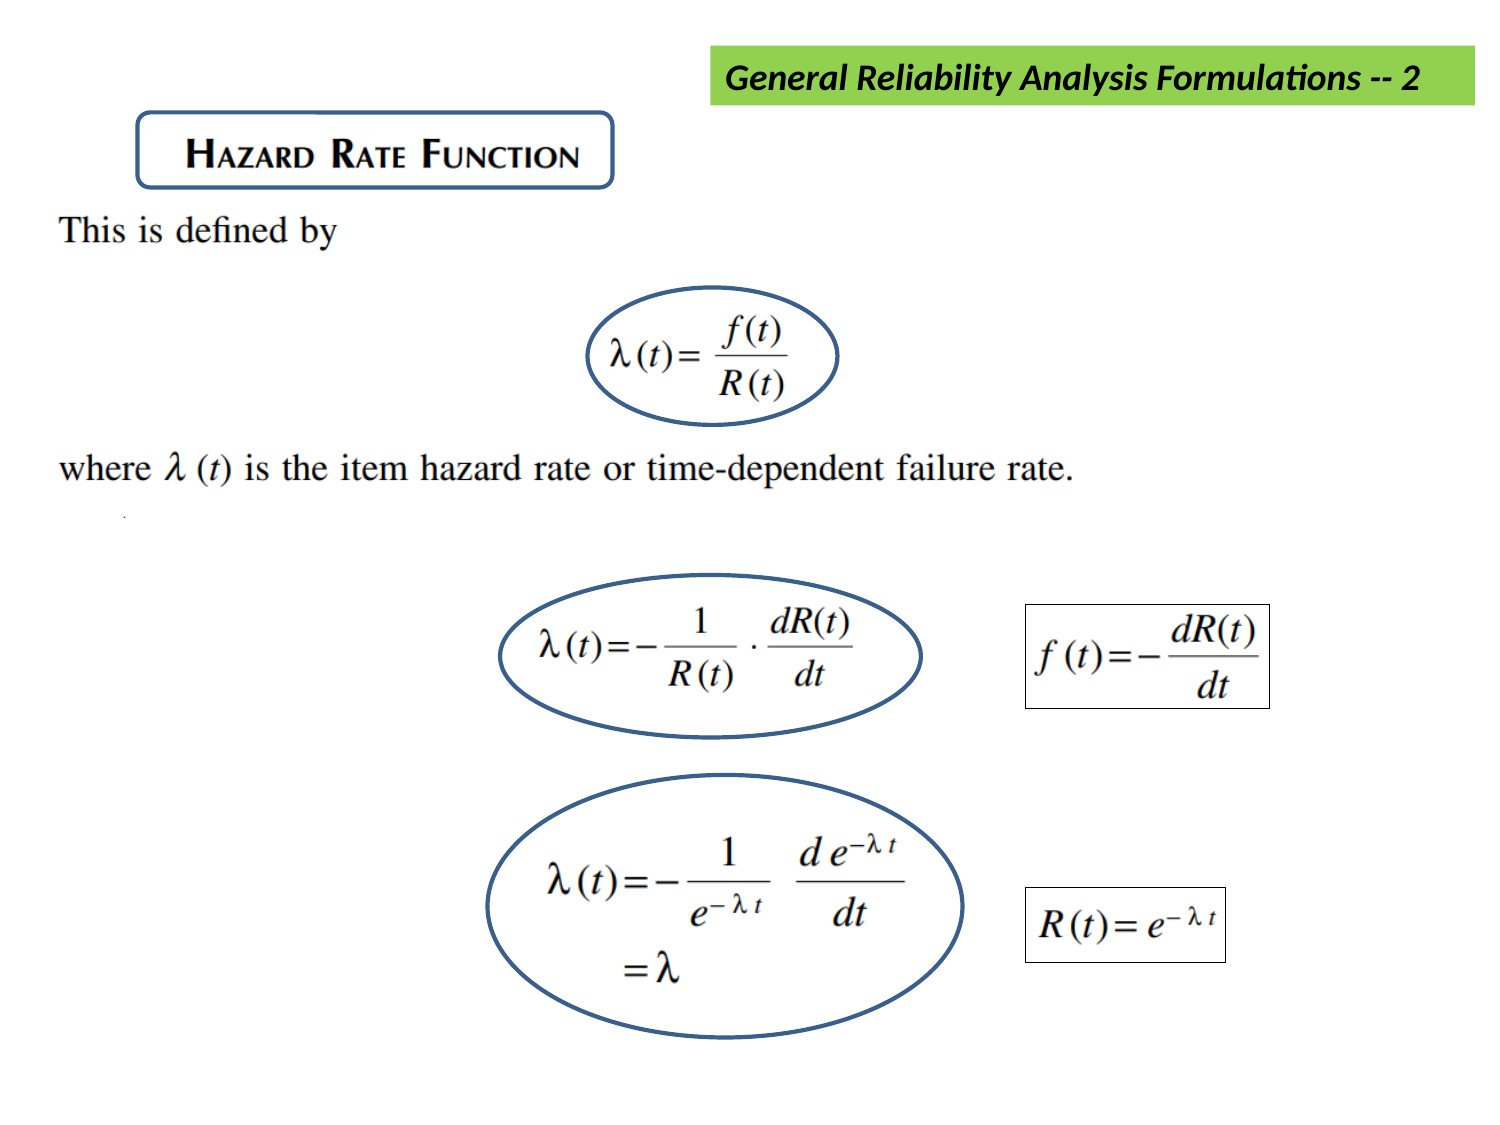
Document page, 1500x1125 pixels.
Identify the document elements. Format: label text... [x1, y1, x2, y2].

text_box [588, 1016, 862, 1040]
picture [37, 124, 1271, 711]
picture [1024, 887, 1226, 963]
text_box [135, 110, 615, 123]
text_box [598, 772, 852, 793]
picture [512, 795, 922, 1009]
text_box [485, 850, 507, 962]
text_box General Reliability Analysis Formulations -- 2 [710, 45, 1475, 106]
text_box [926, 833, 965, 979]
text_box [570, 719, 851, 740]
